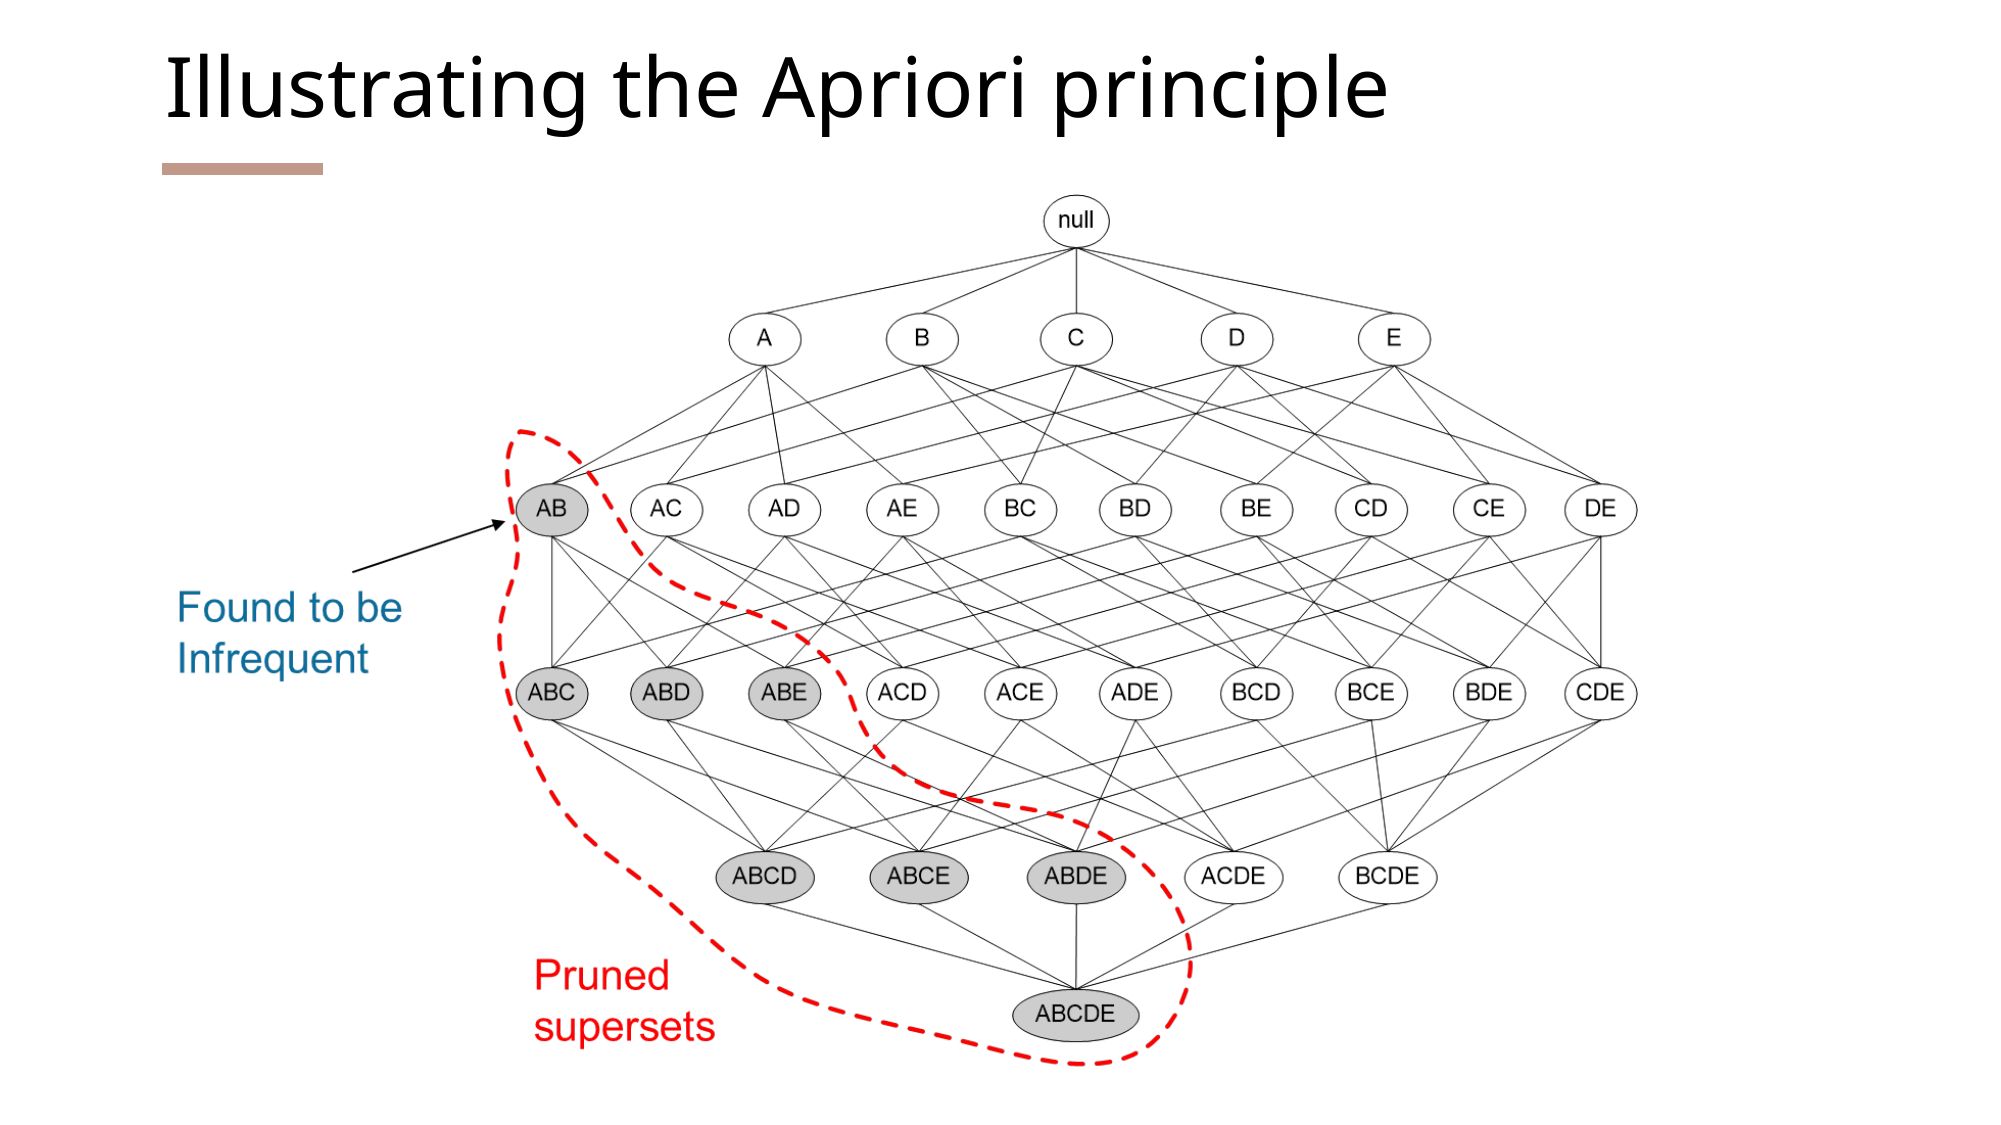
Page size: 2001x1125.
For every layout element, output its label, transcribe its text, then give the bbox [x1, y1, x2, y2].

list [149, 193, 1640, 1077]
title Illustrating the Apriori principle [150, 26, 1850, 242]
